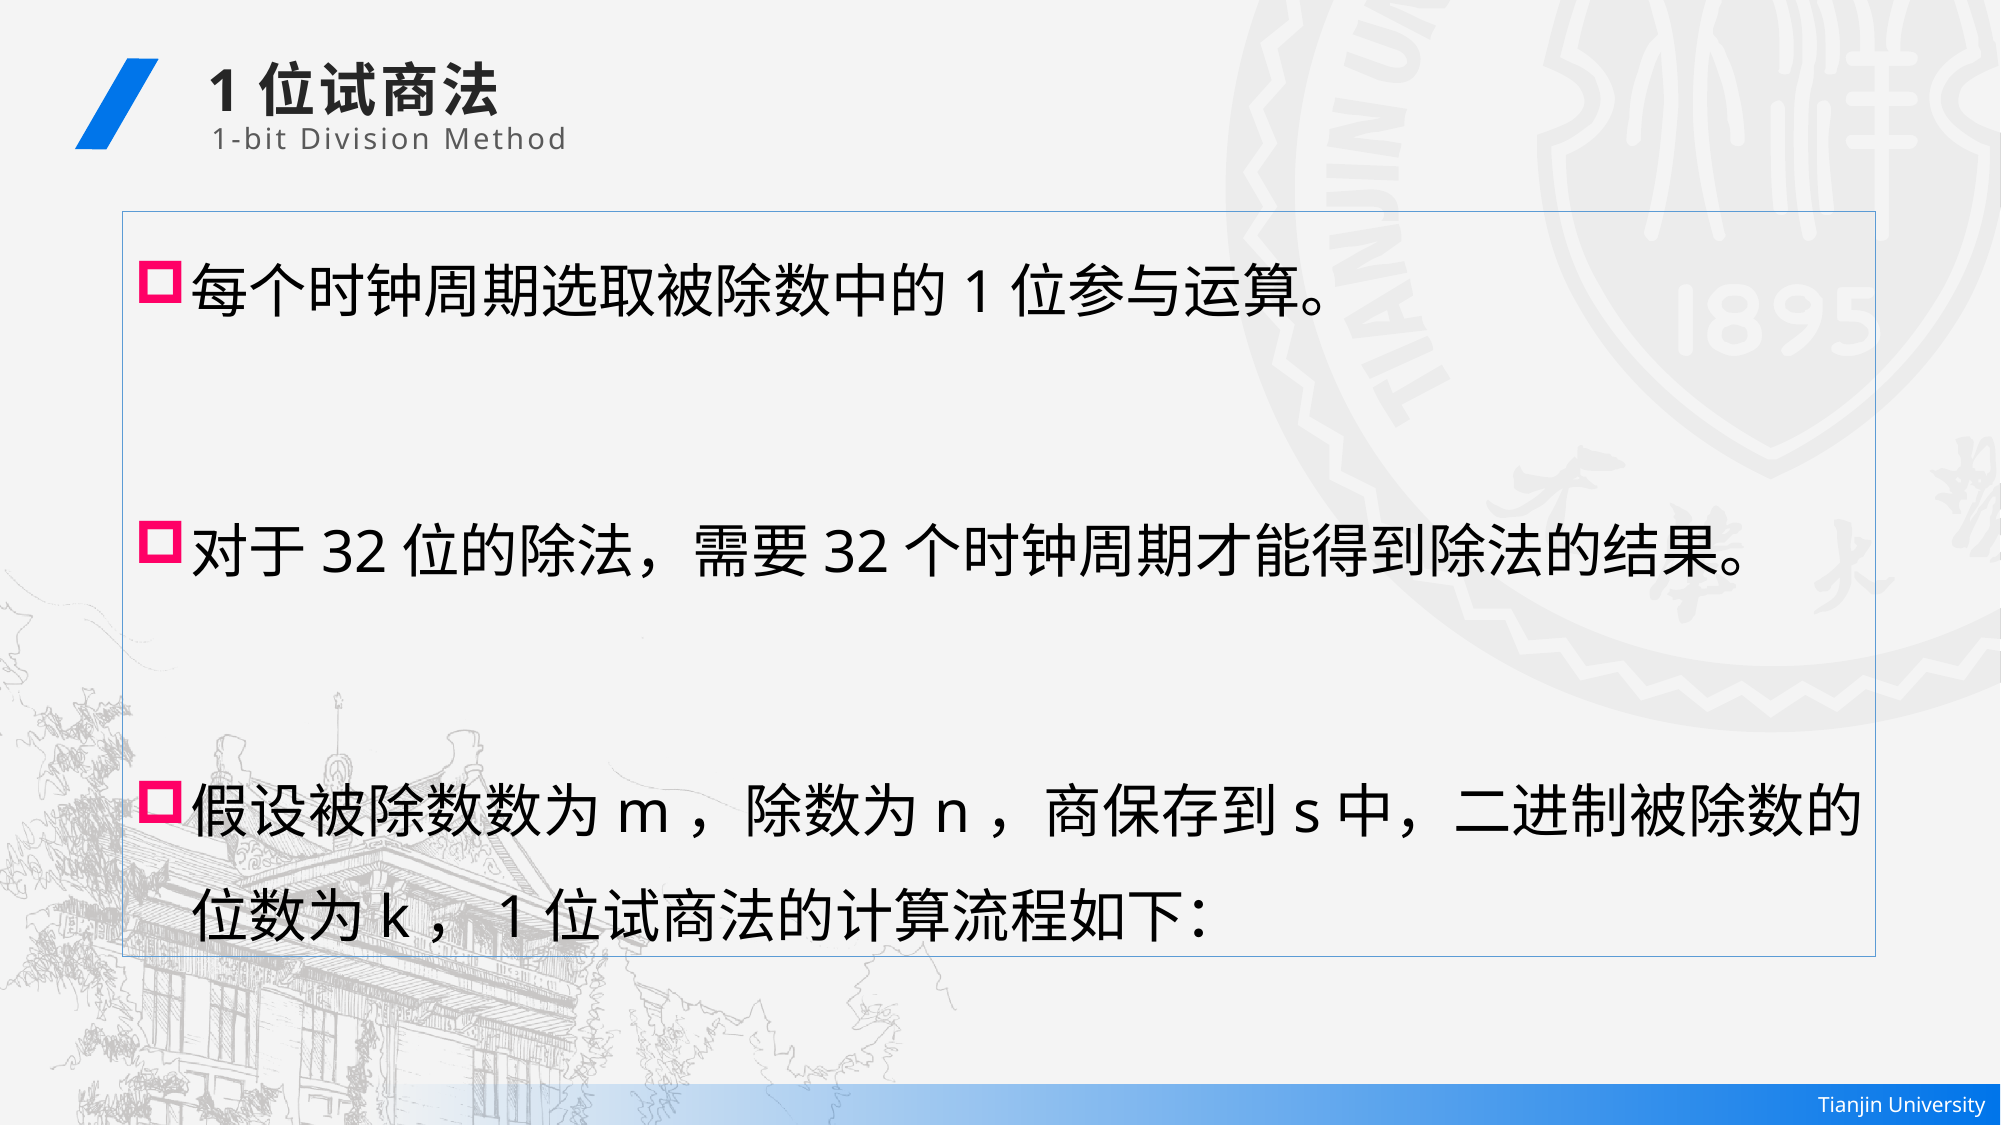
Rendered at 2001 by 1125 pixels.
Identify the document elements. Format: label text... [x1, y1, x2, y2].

text_box 每个时钟周期选取被除数中的1位参与运算。 对于32位的除法，需要32个时钟周期才能得到除法的结果。 假设被除数数为m，除数为n，商保存到s中，二进制被除数的位数为k，1位试商法的计算流程如下： [122, 211, 1876, 957]
text_box [74, 109, 98, 150]
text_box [98, 45, 680, 164]
